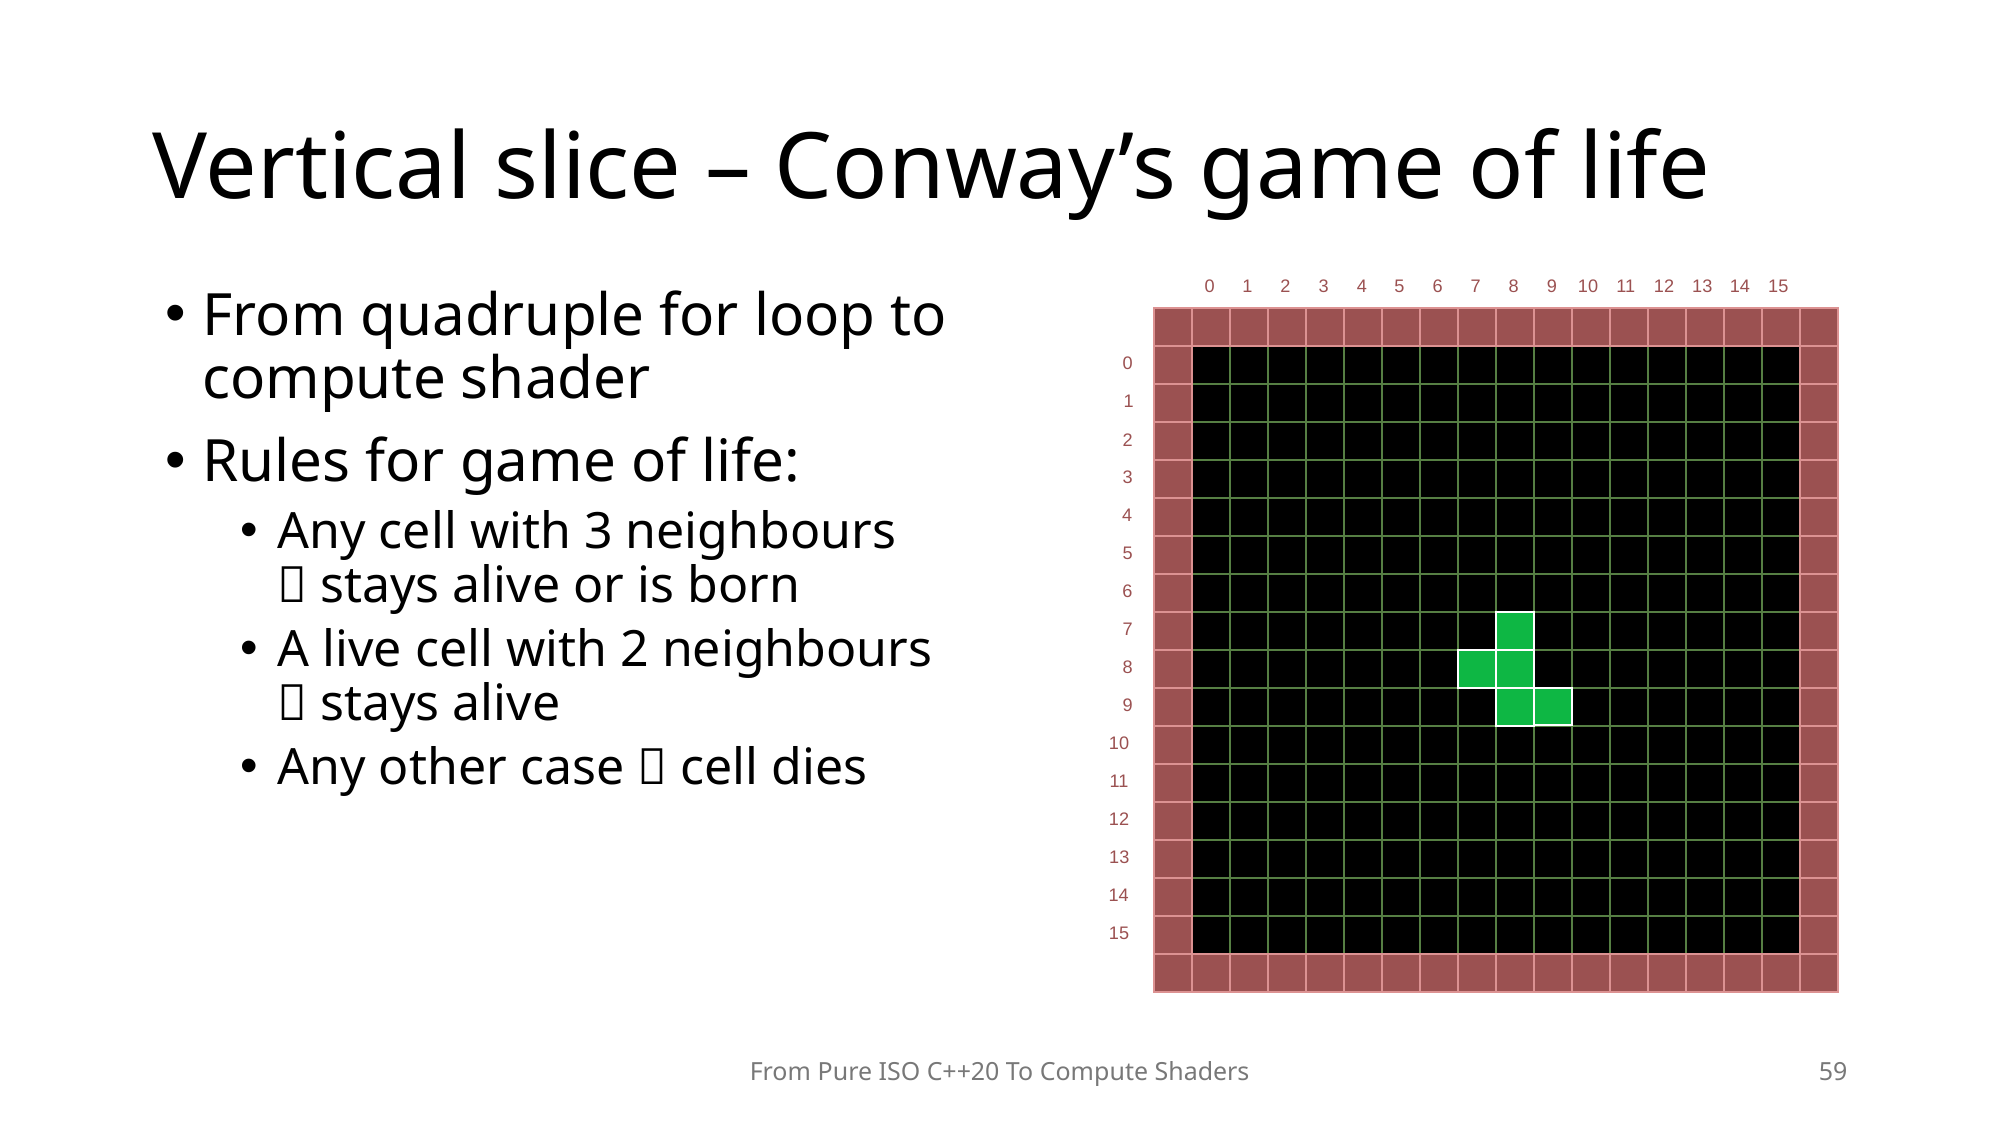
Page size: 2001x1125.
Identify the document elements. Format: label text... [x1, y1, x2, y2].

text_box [1104, 273, 1839, 993]
list From quadruple for loop to compute shader Rules for game of life: Any cell with 3 neighbours  stays alive or is born A live cell with 2 neighbours  stays alive Any other case  cell dies [150, 277, 1000, 992]
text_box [1457, 611, 1573, 727]
title Vertical slice – Conway’s game of life [137, 59, 1863, 278]
slide_number 59 [1412, 1042, 1863, 1103]
footer From Pure ISO C++20 To Compute Shaders [662, 1042, 1338, 1103]
